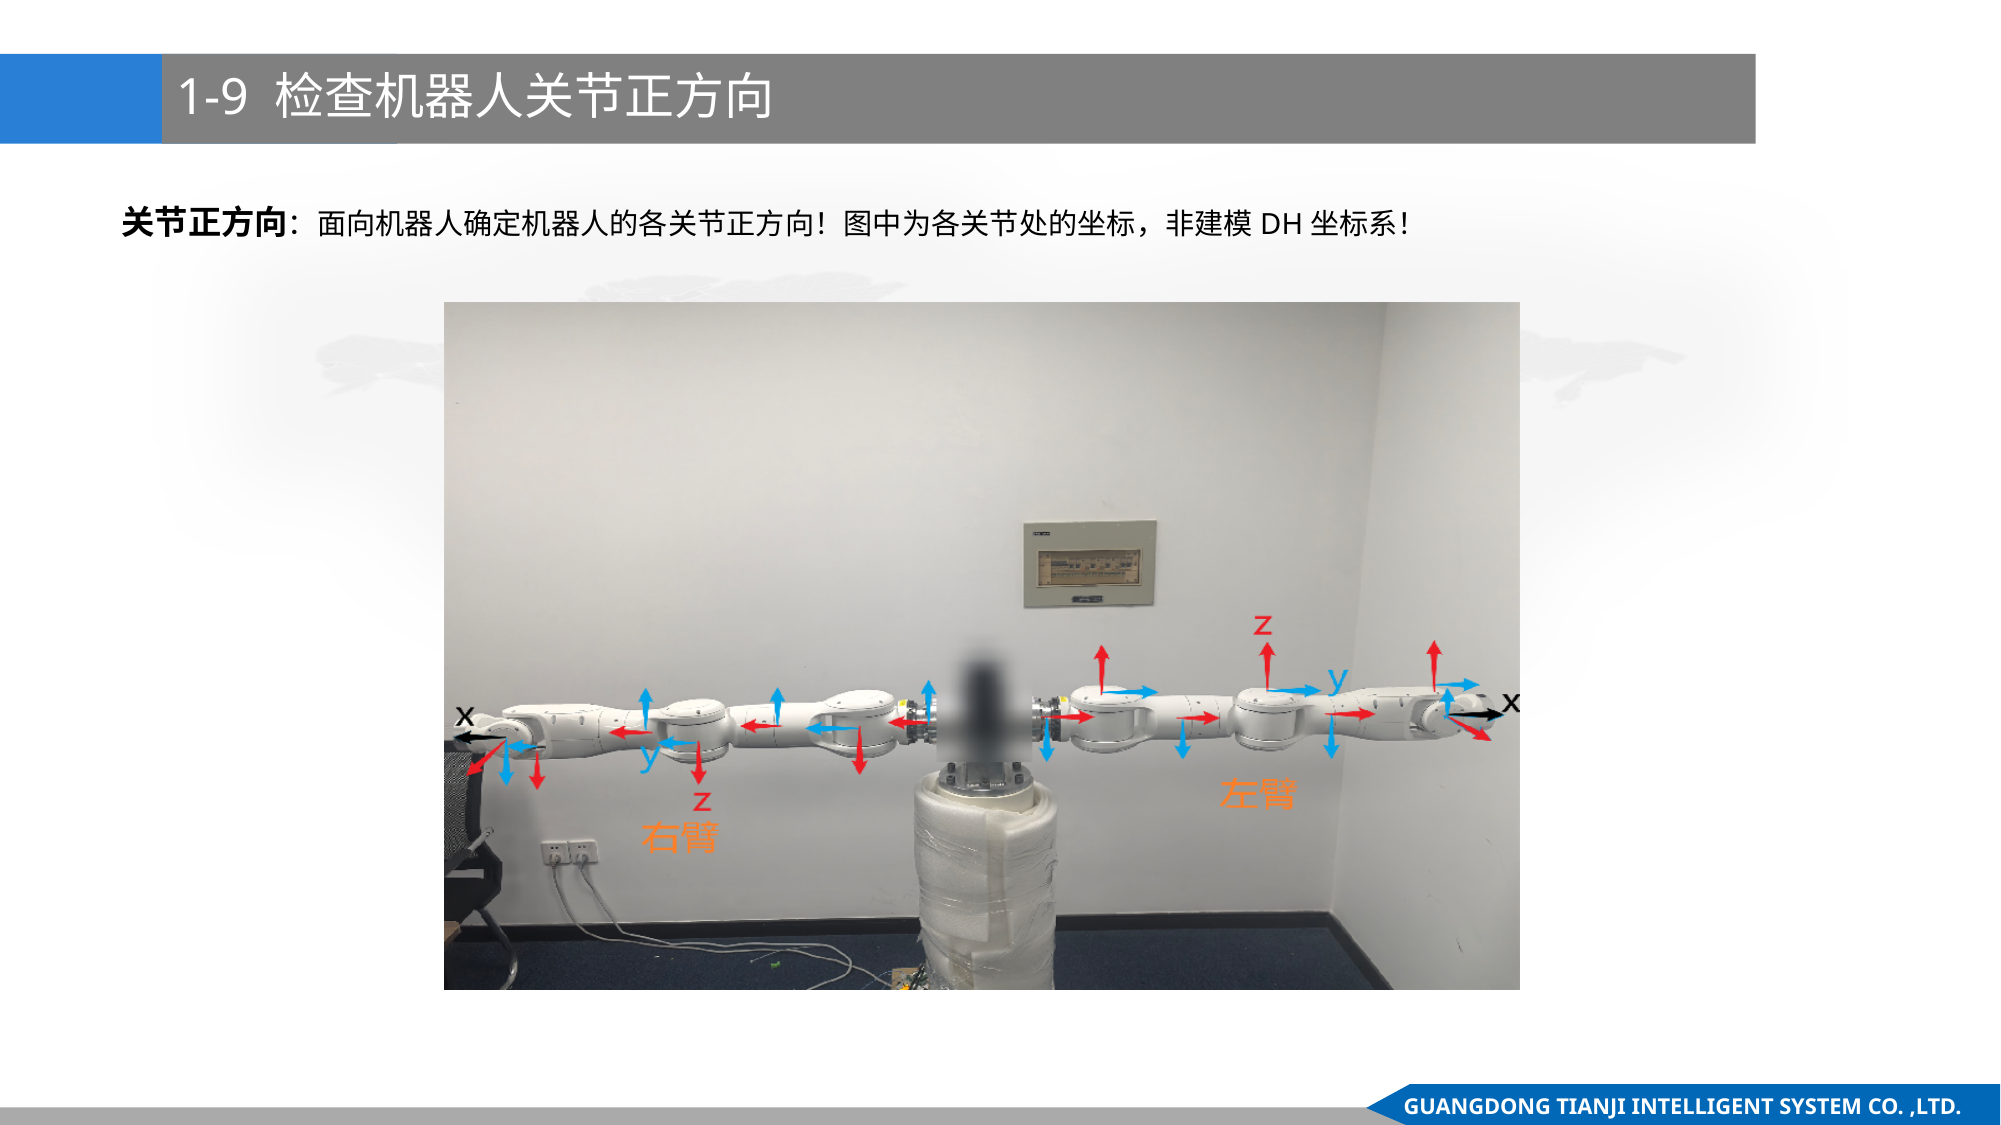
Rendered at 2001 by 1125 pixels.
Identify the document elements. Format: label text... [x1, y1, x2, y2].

picture [444, 302, 1520, 990]
list 1-9 检查机器人关节正方向 [161, 63, 1755, 136]
text_box 关节正方向：面向机器人确定机器人的各关节正方向！图中为各关节处的坐标，非建模DH坐标系！ [106, 193, 1442, 249]
